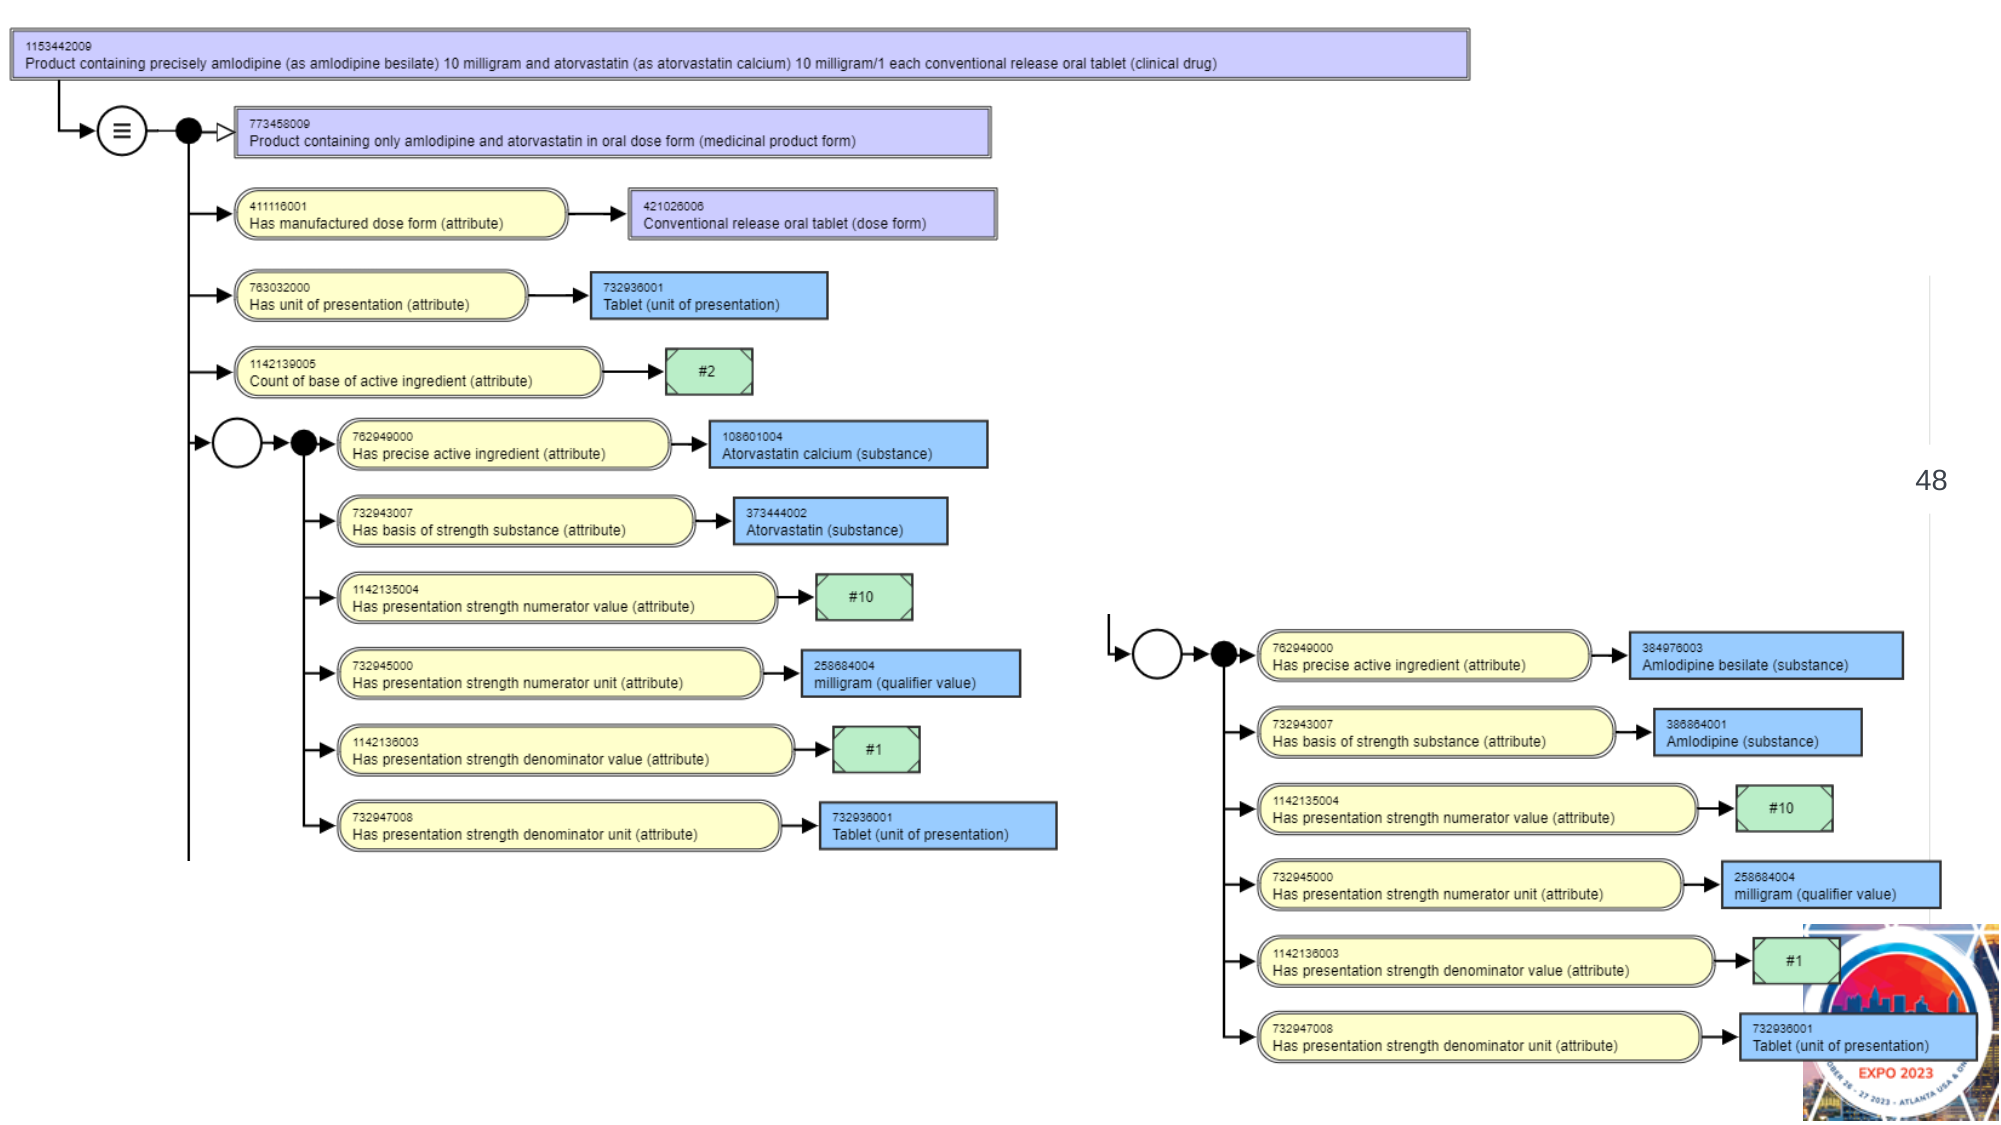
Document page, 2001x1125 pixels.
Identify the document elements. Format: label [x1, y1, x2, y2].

picture [921, 614, 2001, 1121]
list [1, 19, 1502, 861]
